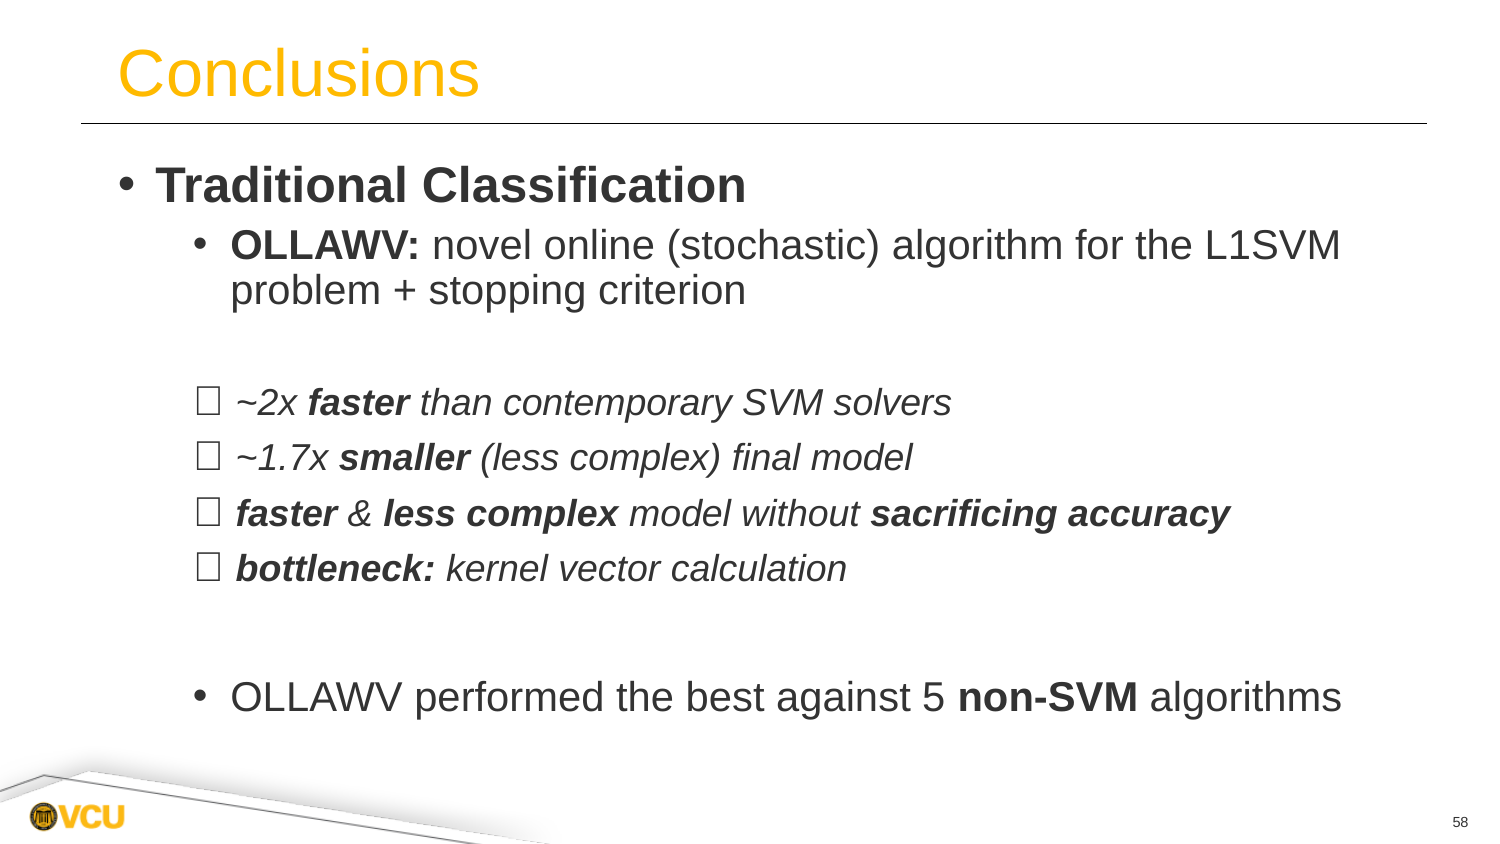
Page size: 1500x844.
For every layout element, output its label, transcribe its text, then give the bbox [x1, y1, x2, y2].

title Conclusions [103, 31, 1397, 137]
slide_number 58 [1145, 798, 1484, 844]
list Traditional Classification OLLAWV: novel online (stochastic) algorithm for the L1SVM problem + stopping criterion ✅ ~2x faster than contemporary SVM solvers ✅ ~1.7x smaller (less complex) final model ✅ faster & less complex model without sacrificing accuracy ❌ bottleneck: kernel vector calculation OLLAWV performed the best against 5 non-SVM algorithms [103, 151, 1397, 760]
